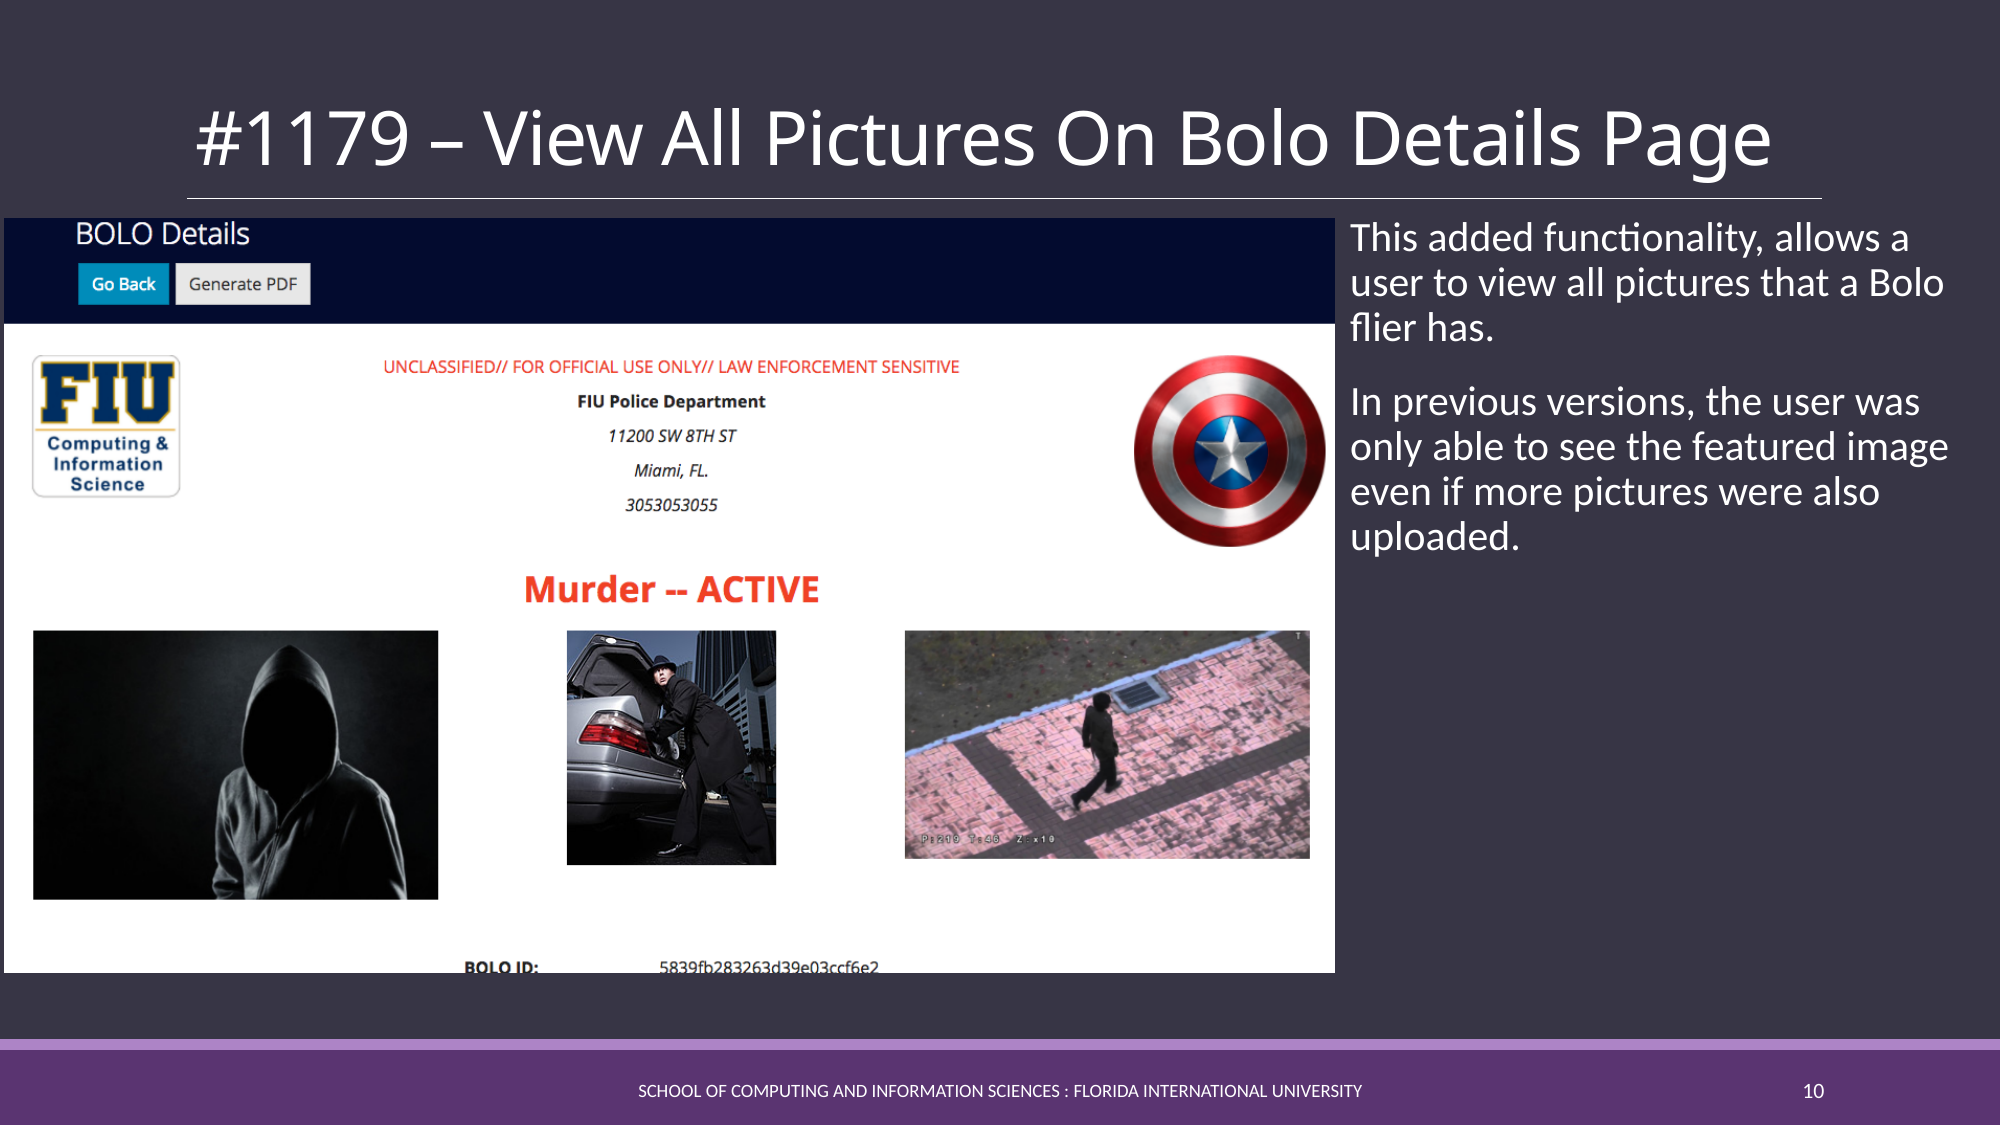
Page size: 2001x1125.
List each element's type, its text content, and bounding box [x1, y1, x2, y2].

text_box This added functionality, allows a user to view all pictures that a Bolo flier has. In previous versions, the user was only able to see the featured image even if more pictures were also uploaded. [1335, 207, 1972, 1028]
footer School of Computing and Information Sciences : Florida International University [604, 1059, 1396, 1120]
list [4, 218, 1335, 973]
slide_number 10 [1624, 1059, 1840, 1120]
title #1179 – View All Pictures On Bolo Details Page [180, 47, 1830, 188]
